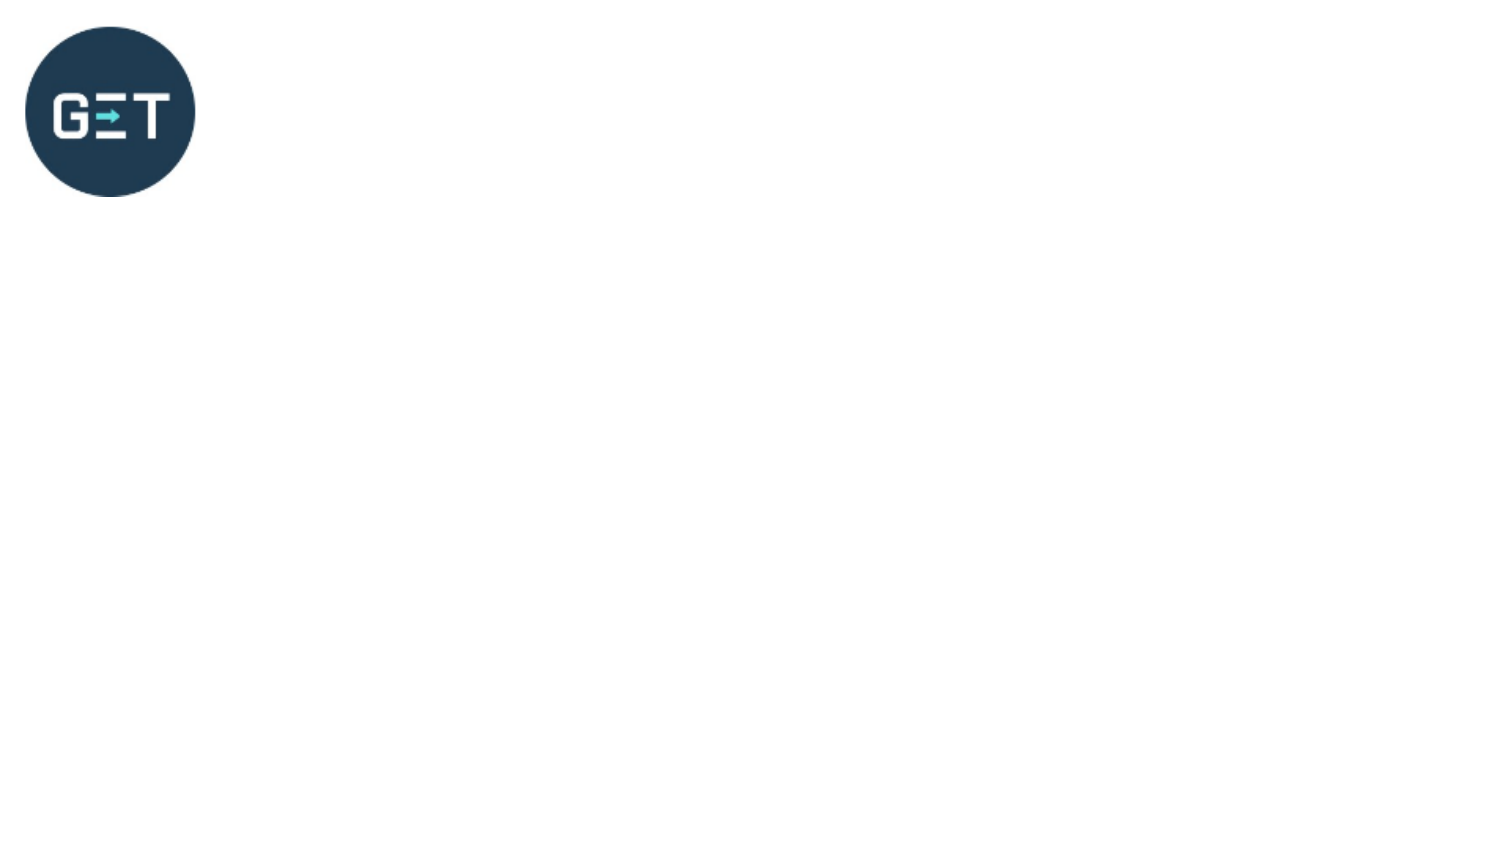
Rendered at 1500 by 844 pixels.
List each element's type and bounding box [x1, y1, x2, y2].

picture [24, 24, 197, 197]
